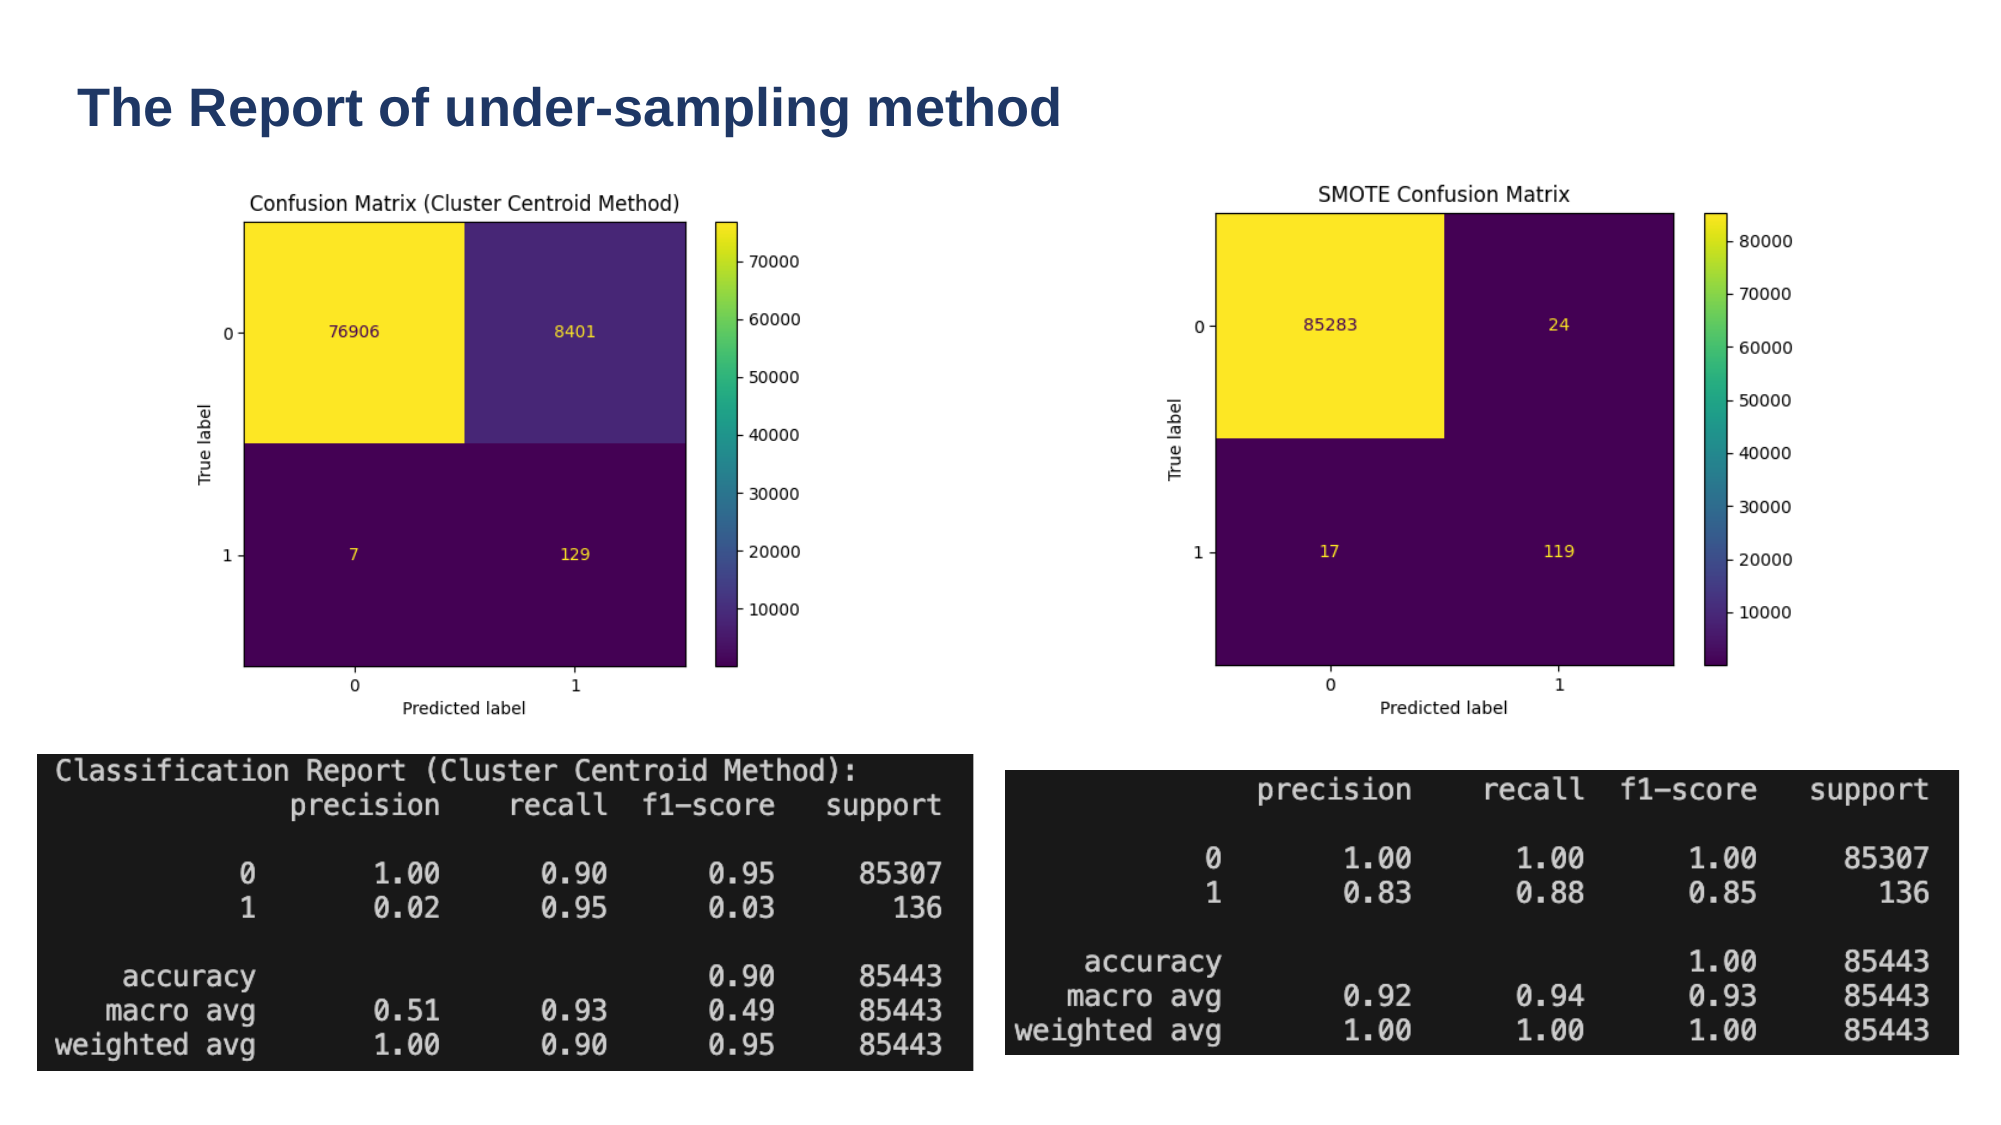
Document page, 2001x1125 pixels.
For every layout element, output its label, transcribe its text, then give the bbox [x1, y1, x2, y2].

picture [37, 754, 974, 1071]
picture [1000, 770, 1960, 1055]
title The Report of under-sampling method [62, 72, 1469, 235]
picture [146, 152, 806, 730]
picture [1083, 142, 1875, 730]
